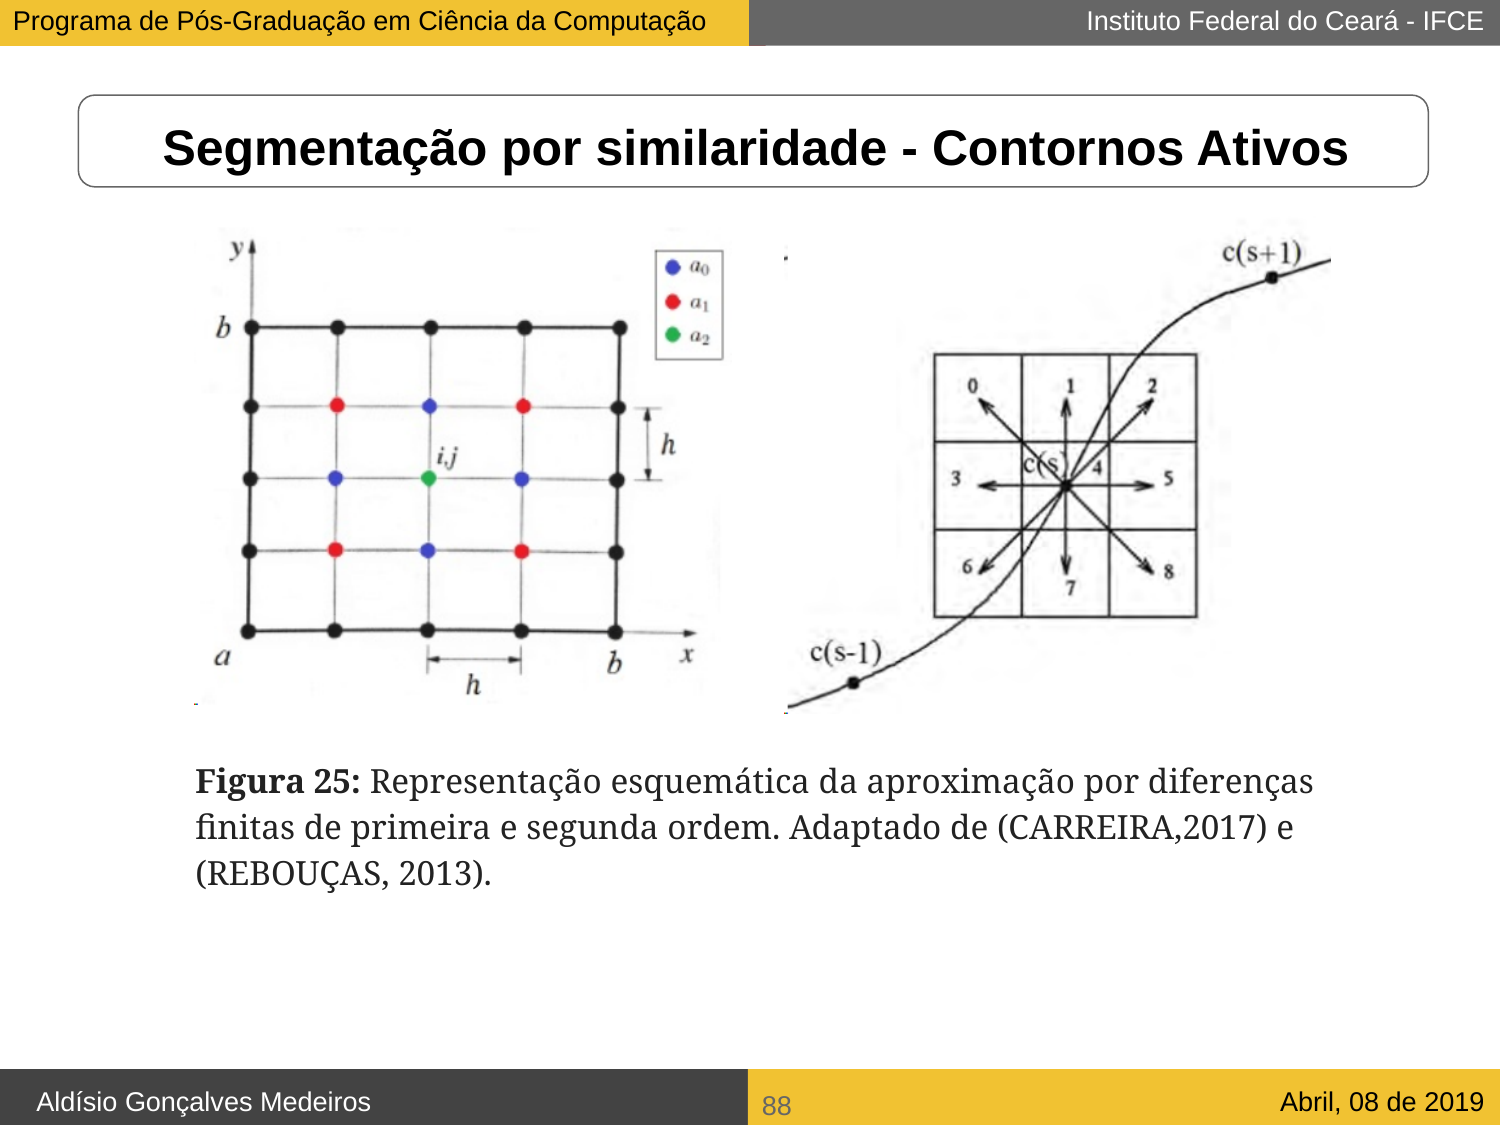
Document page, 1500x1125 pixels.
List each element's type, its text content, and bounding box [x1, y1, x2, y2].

title Segmentação por similaridade - Contornos Ativos [88, 99, 1424, 192]
slide_number ‹#› [731, 1061, 822, 1125]
text_box Figura 25: Representação esquemática da aproximação por diferenças finitas de primeira e segunda ordem. Adaptado de (CARREIRA,2017) e (REBOUÇAS, 2013). [105, 739, 1417, 859]
picture [784, 216, 1332, 715]
picture [194, 225, 733, 705]
